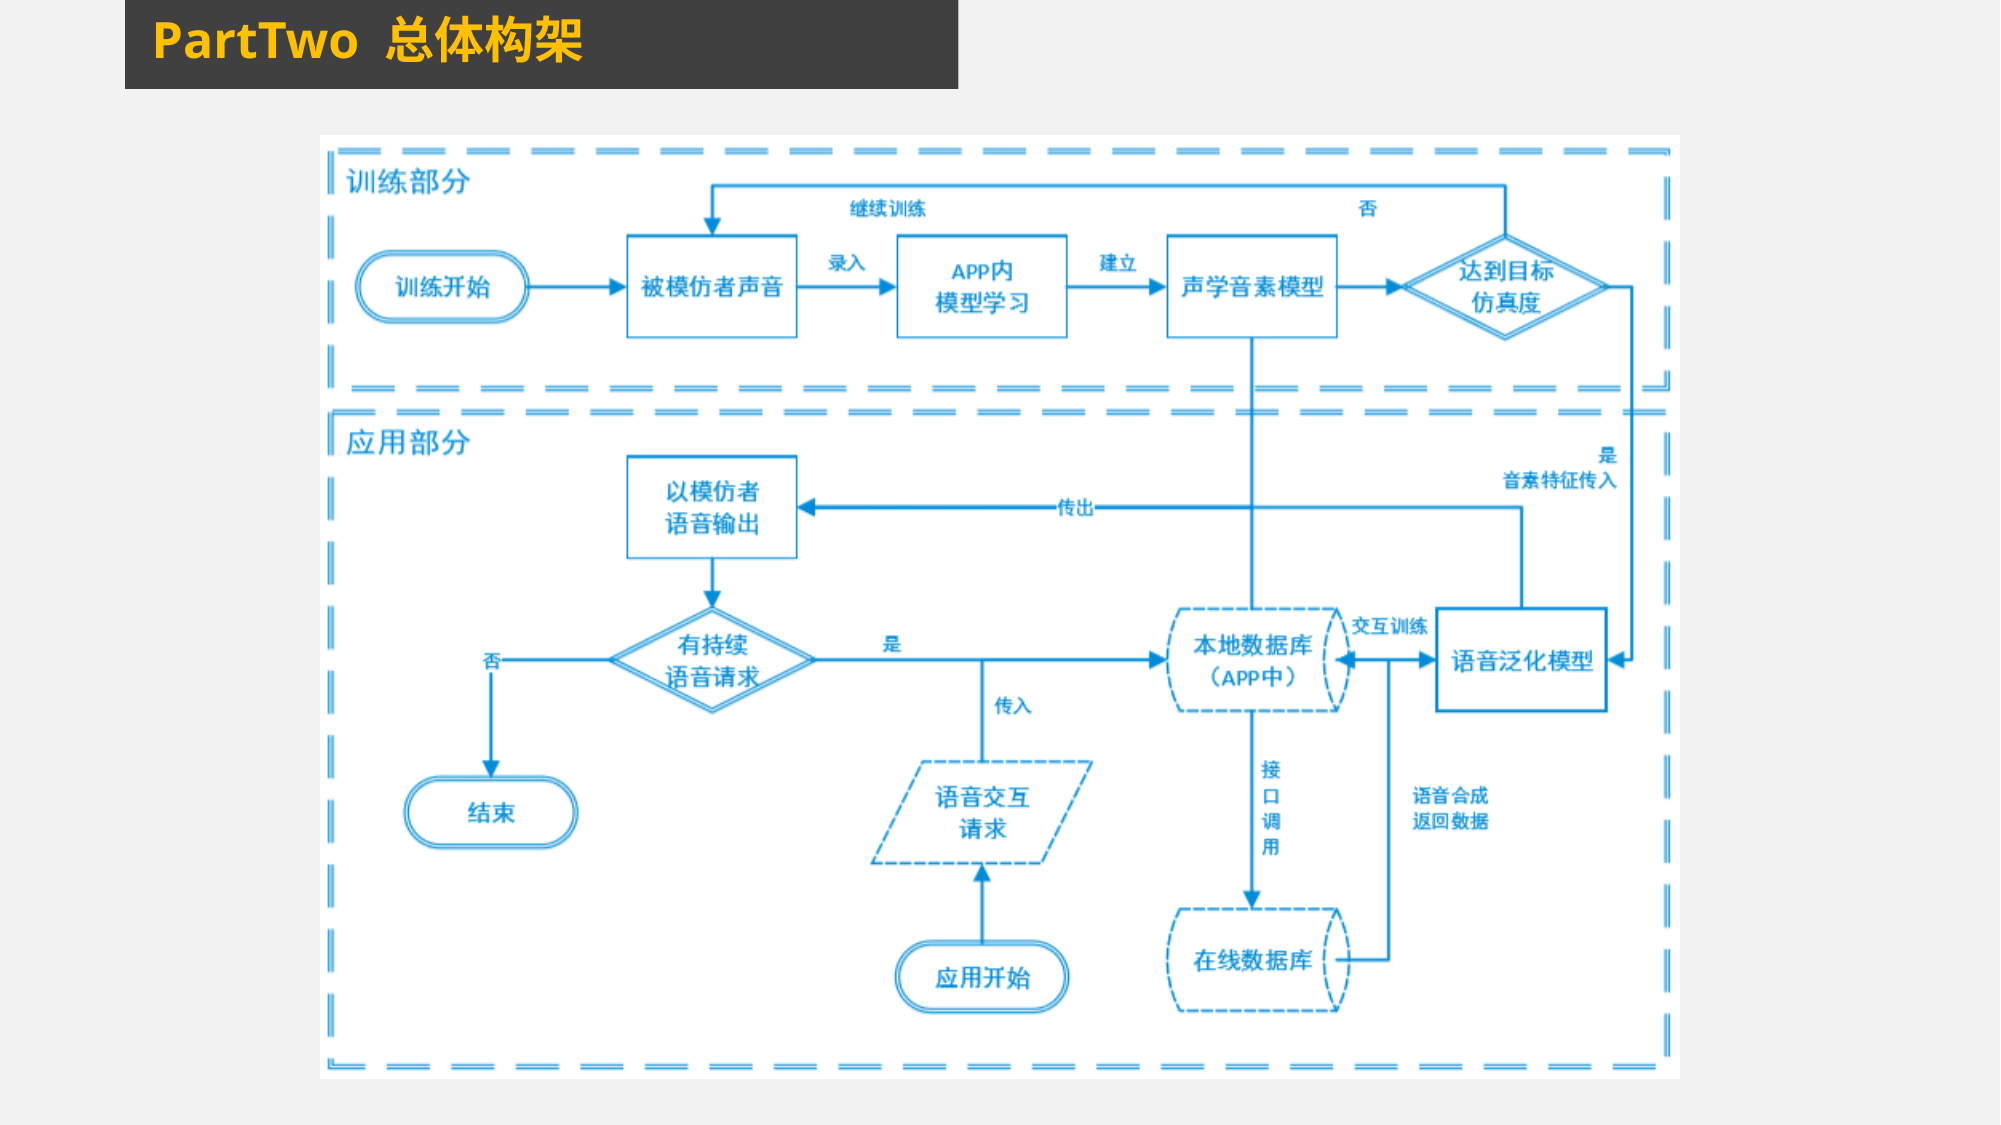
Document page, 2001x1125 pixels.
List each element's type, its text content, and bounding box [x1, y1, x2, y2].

list PartTwo 总体构架 [136, 8, 699, 85]
picture [319, 135, 1680, 1079]
